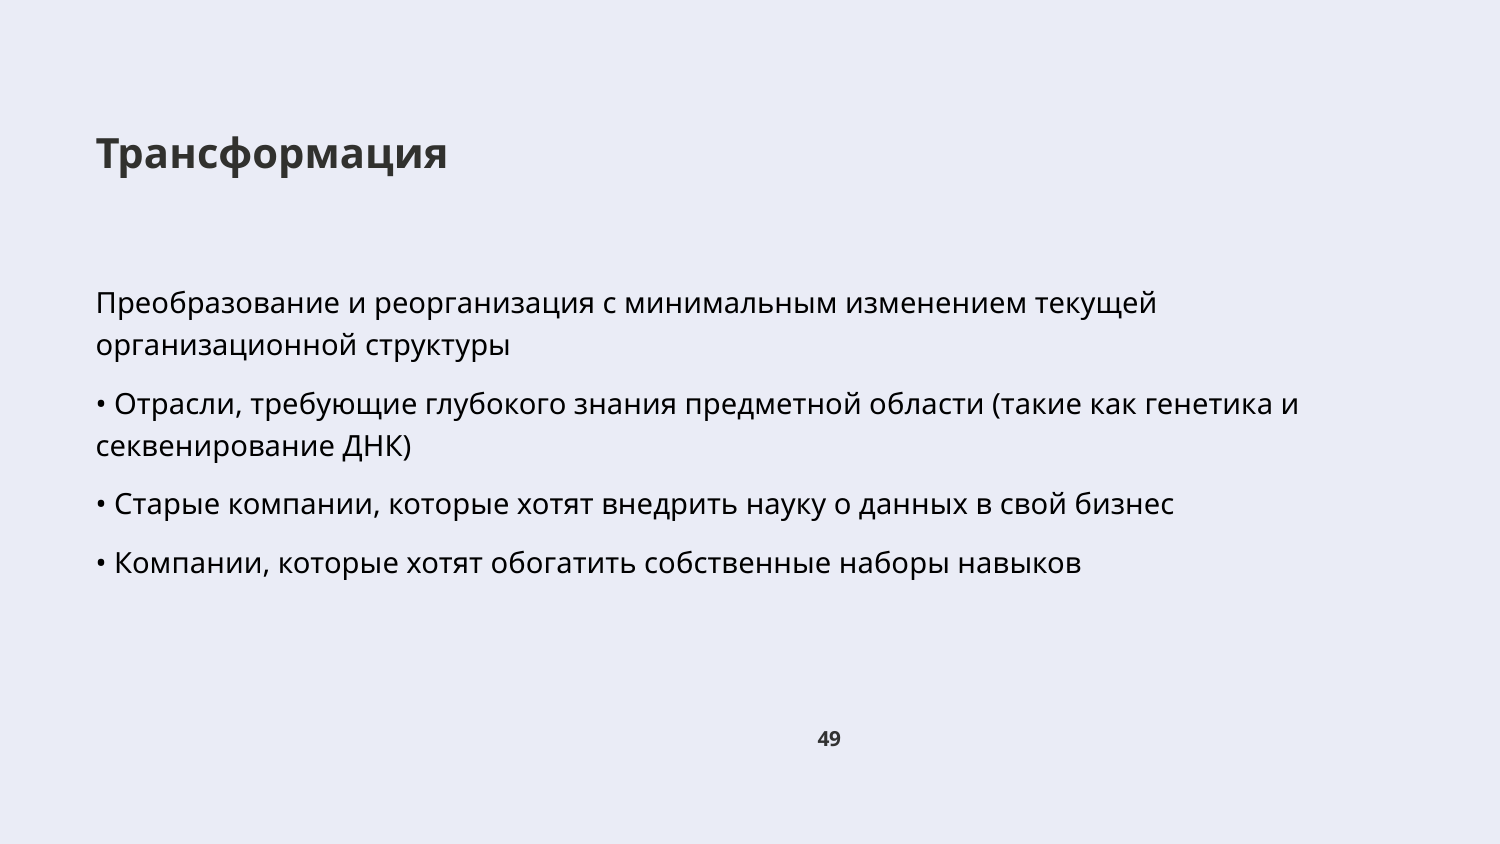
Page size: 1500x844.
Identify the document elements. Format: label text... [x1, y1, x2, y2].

title Трансформация [84, 84, 1364, 227]
list Преобразование и реорганизация с минимальным изменением текущей организационной структуры • Отрасли, требующие глубокого знания предметной области (такие как генетика и секвенирование ДНК) • Старые компании, которые хотят внедрить науку о данных в свой бизнес • Компании, которые хотят обогатить собственные наборы навыков [84, 253, 1364, 662]
slide_number ‹#› [773, 708, 886, 770]
